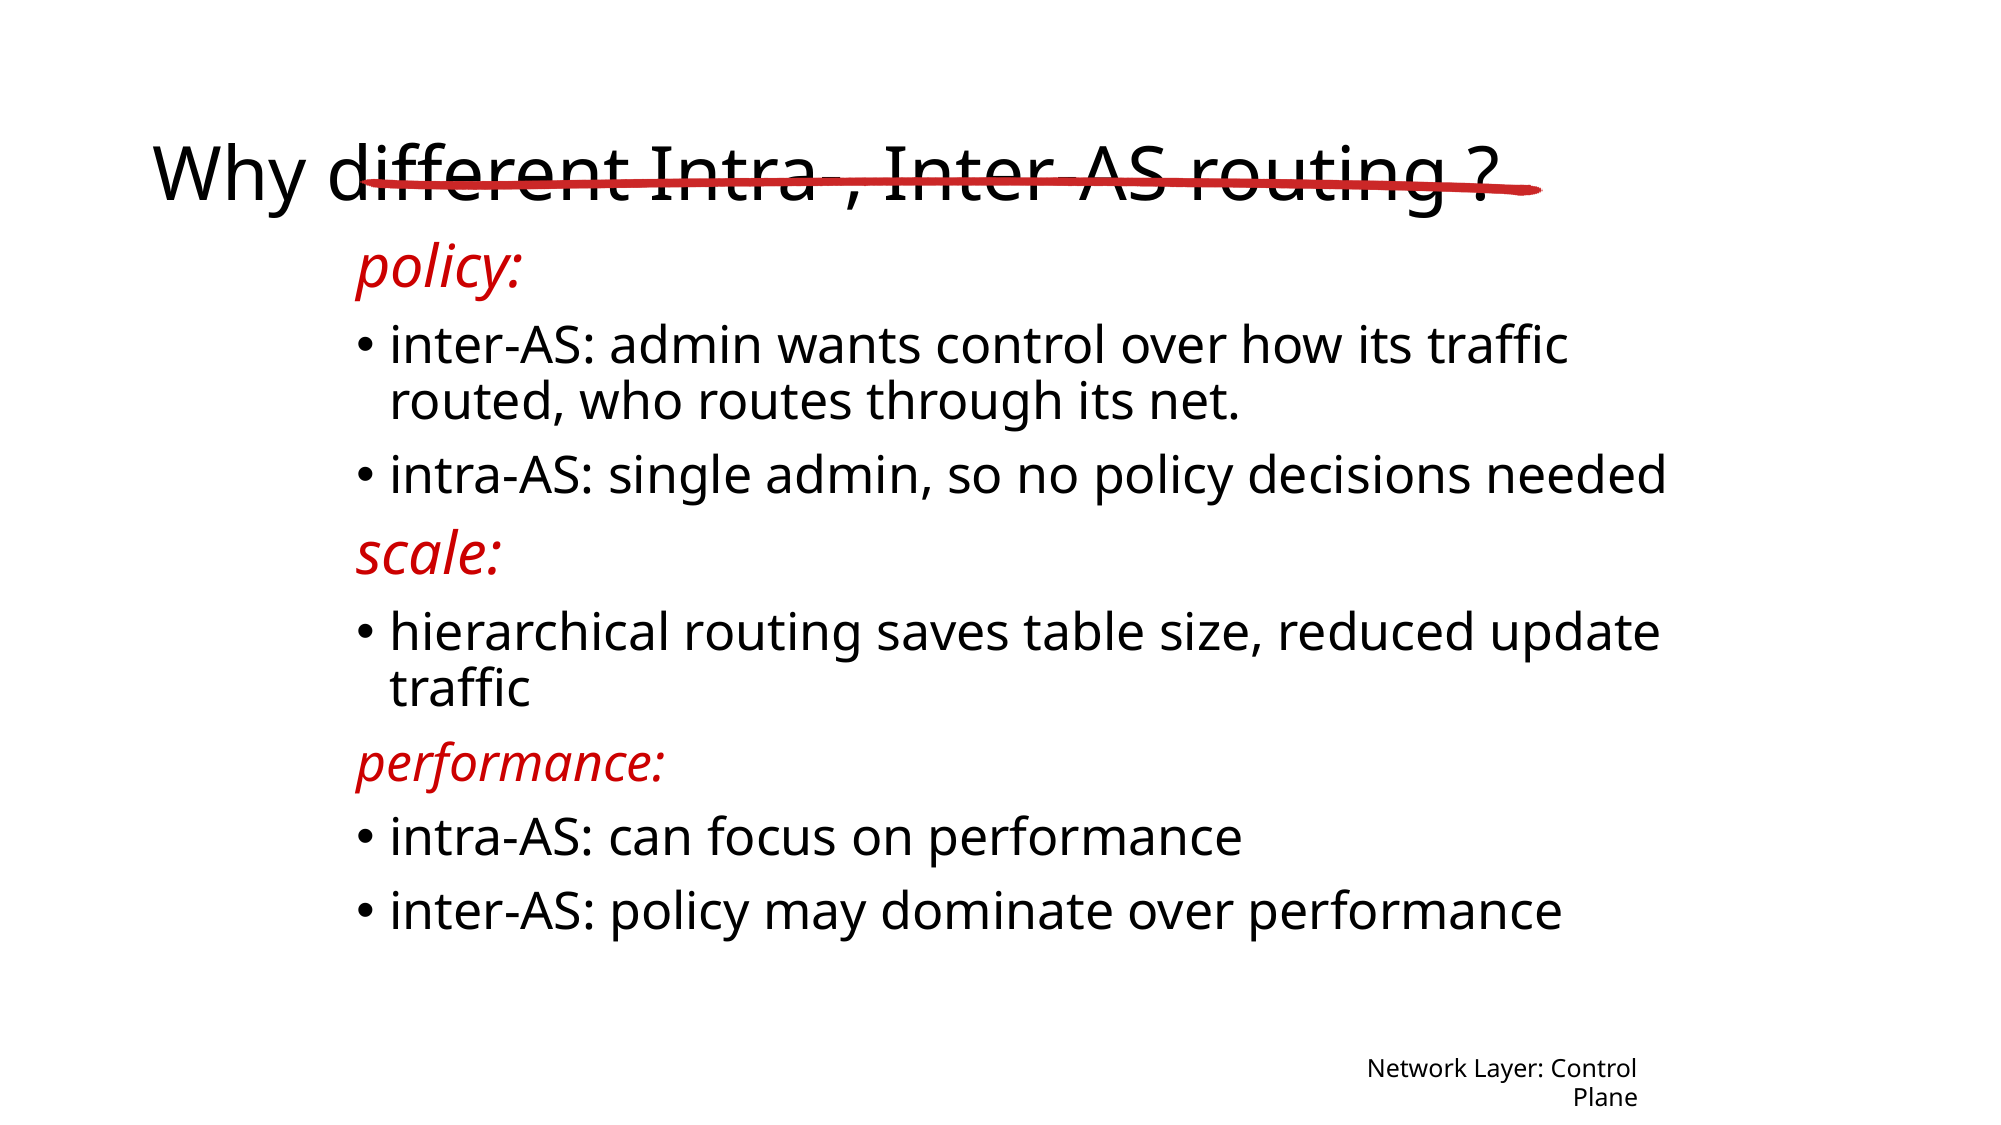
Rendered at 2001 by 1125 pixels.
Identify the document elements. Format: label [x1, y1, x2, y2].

title [137, 59, 1863, 278]
footer [1295, 1062, 1654, 1102]
picture [355, 172, 1556, 201]
list [341, 228, 1692, 979]
